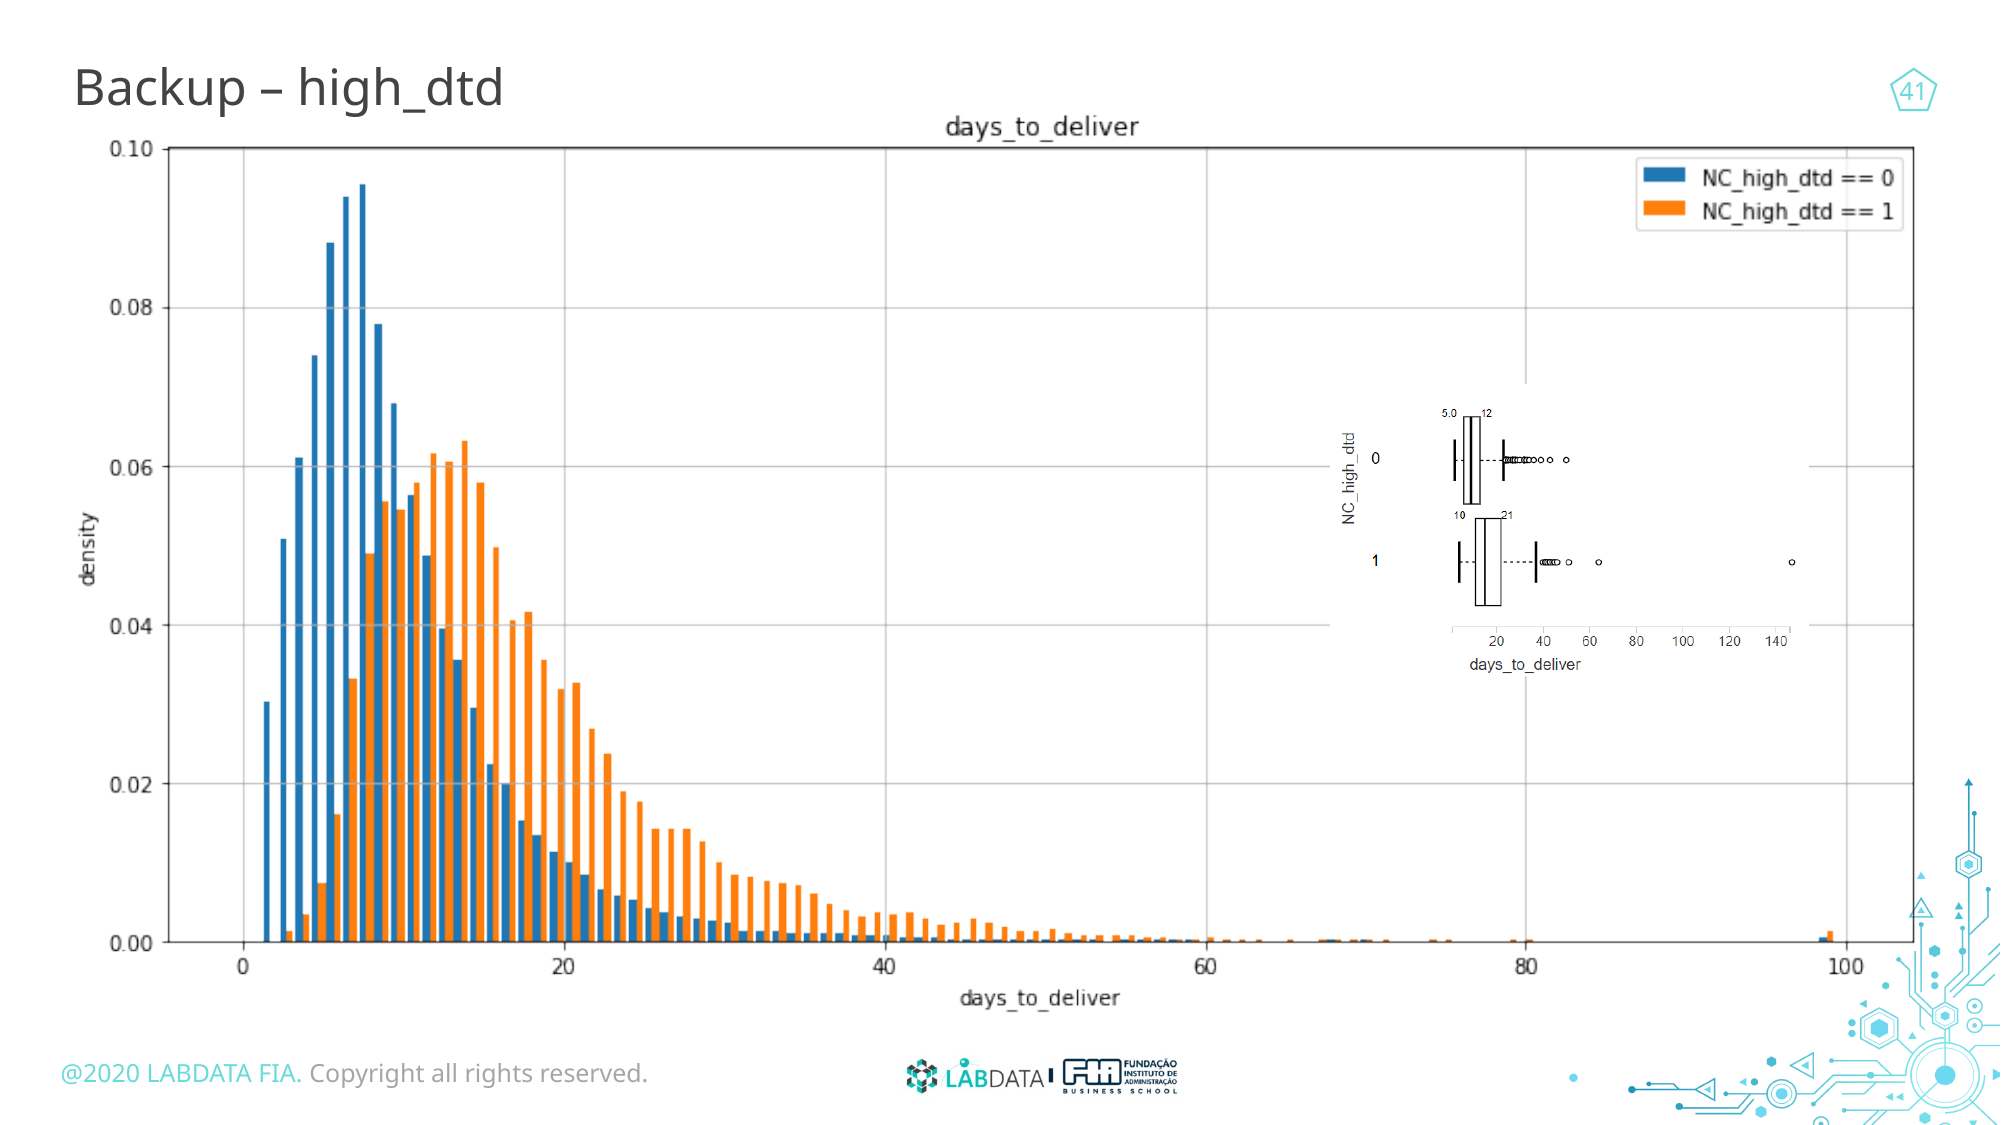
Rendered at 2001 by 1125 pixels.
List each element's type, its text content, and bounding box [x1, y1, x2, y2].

text_box [1890, 67, 1938, 101]
text_box Backup – high_dtd [58, 27, 1146, 145]
picture [64, 101, 2000, 1125]
text_box 41 [1873, 62, 1943, 123]
picture [902, 1046, 1183, 1101]
slide_number @2020 LABDATA FIA. Copyright all rights reserved. [45, 1042, 721, 1103]
